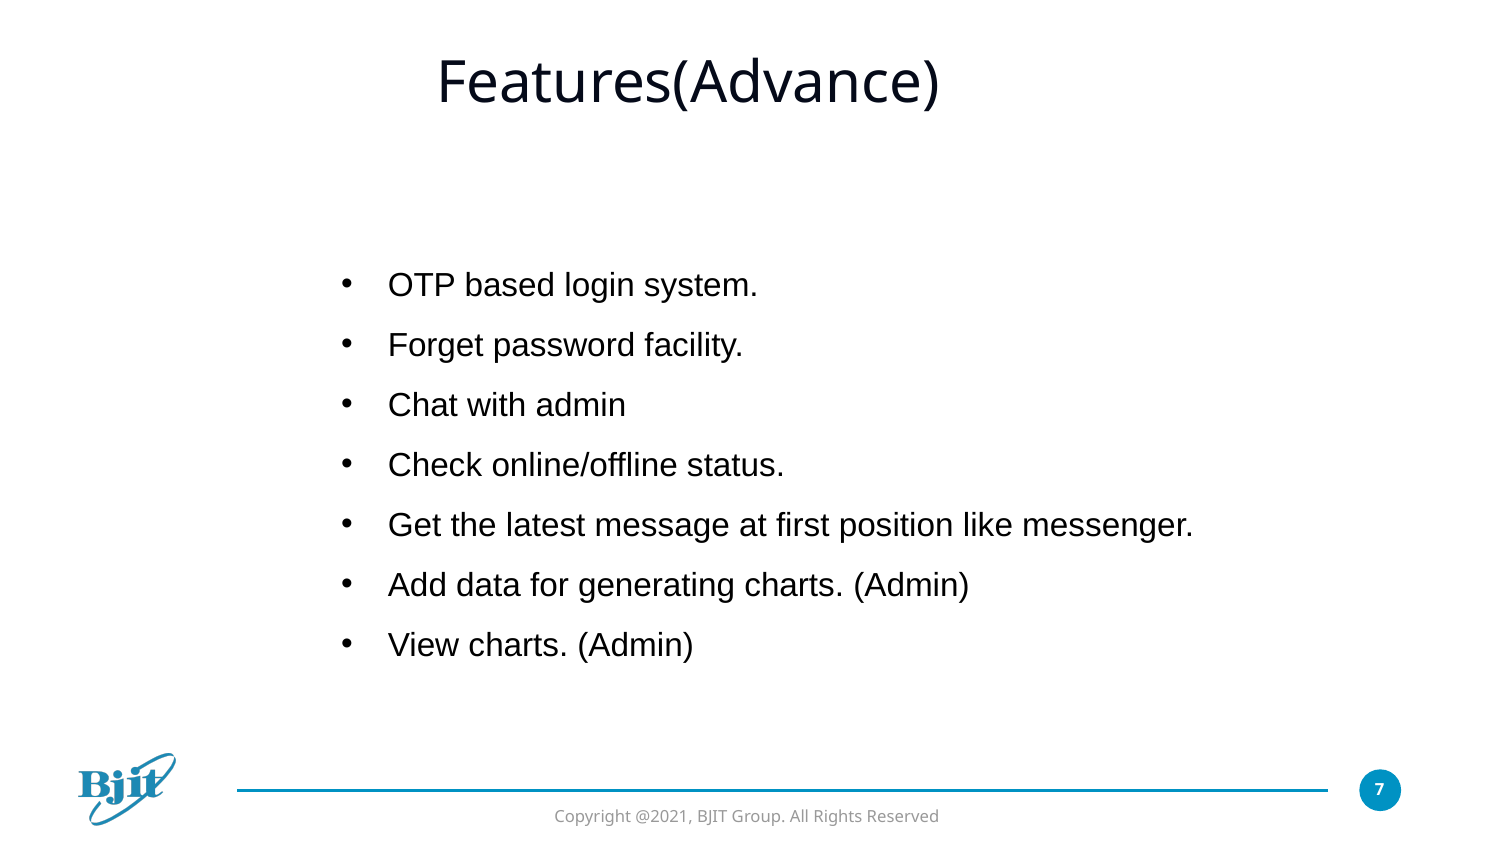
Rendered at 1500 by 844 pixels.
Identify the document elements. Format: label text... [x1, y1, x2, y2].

text_box OTP based login system. Forget password facility. Chat with admin Check online/offline status. Get the latest message at first position like messenger. Add data for generating charts. (Admin) View charts. (Admin) [288, 236, 1315, 844]
title Features(Advance) [41, 44, 1335, 116]
picture [78, 753, 176, 826]
